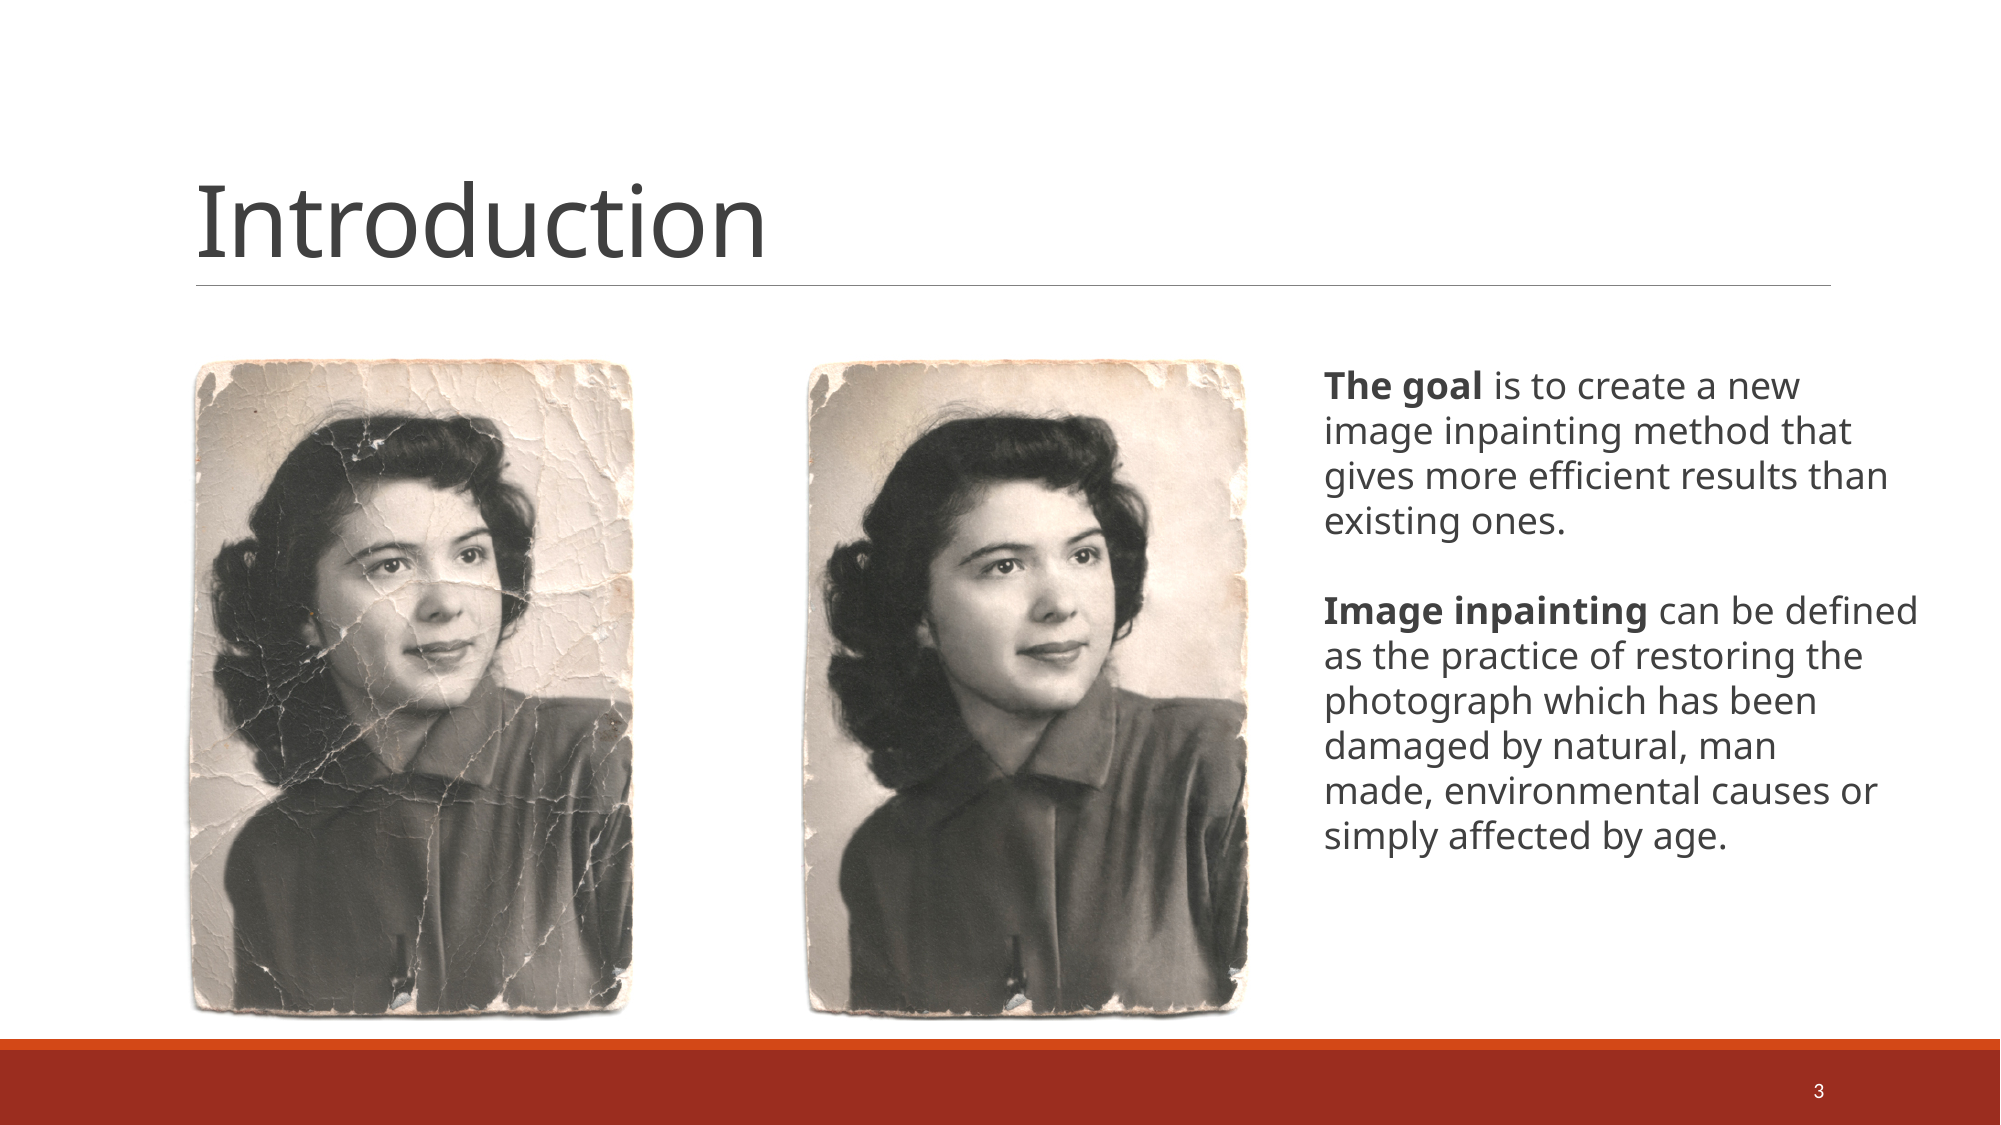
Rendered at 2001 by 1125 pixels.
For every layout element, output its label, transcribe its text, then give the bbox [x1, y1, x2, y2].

text_box The goal is to create a new image inpainting method that gives more efficient results than existing ones. Image inpainting can be defined as the practice of restoring the photograph which has been damaged by natural, man made, environmental causes or simply affected by age. [1309, 354, 2000, 865]
slide_number 3 [1624, 1059, 1840, 1120]
picture [179, 353, 640, 1022]
picture [800, 353, 1261, 1022]
title Introduction [180, 47, 1830, 285]
